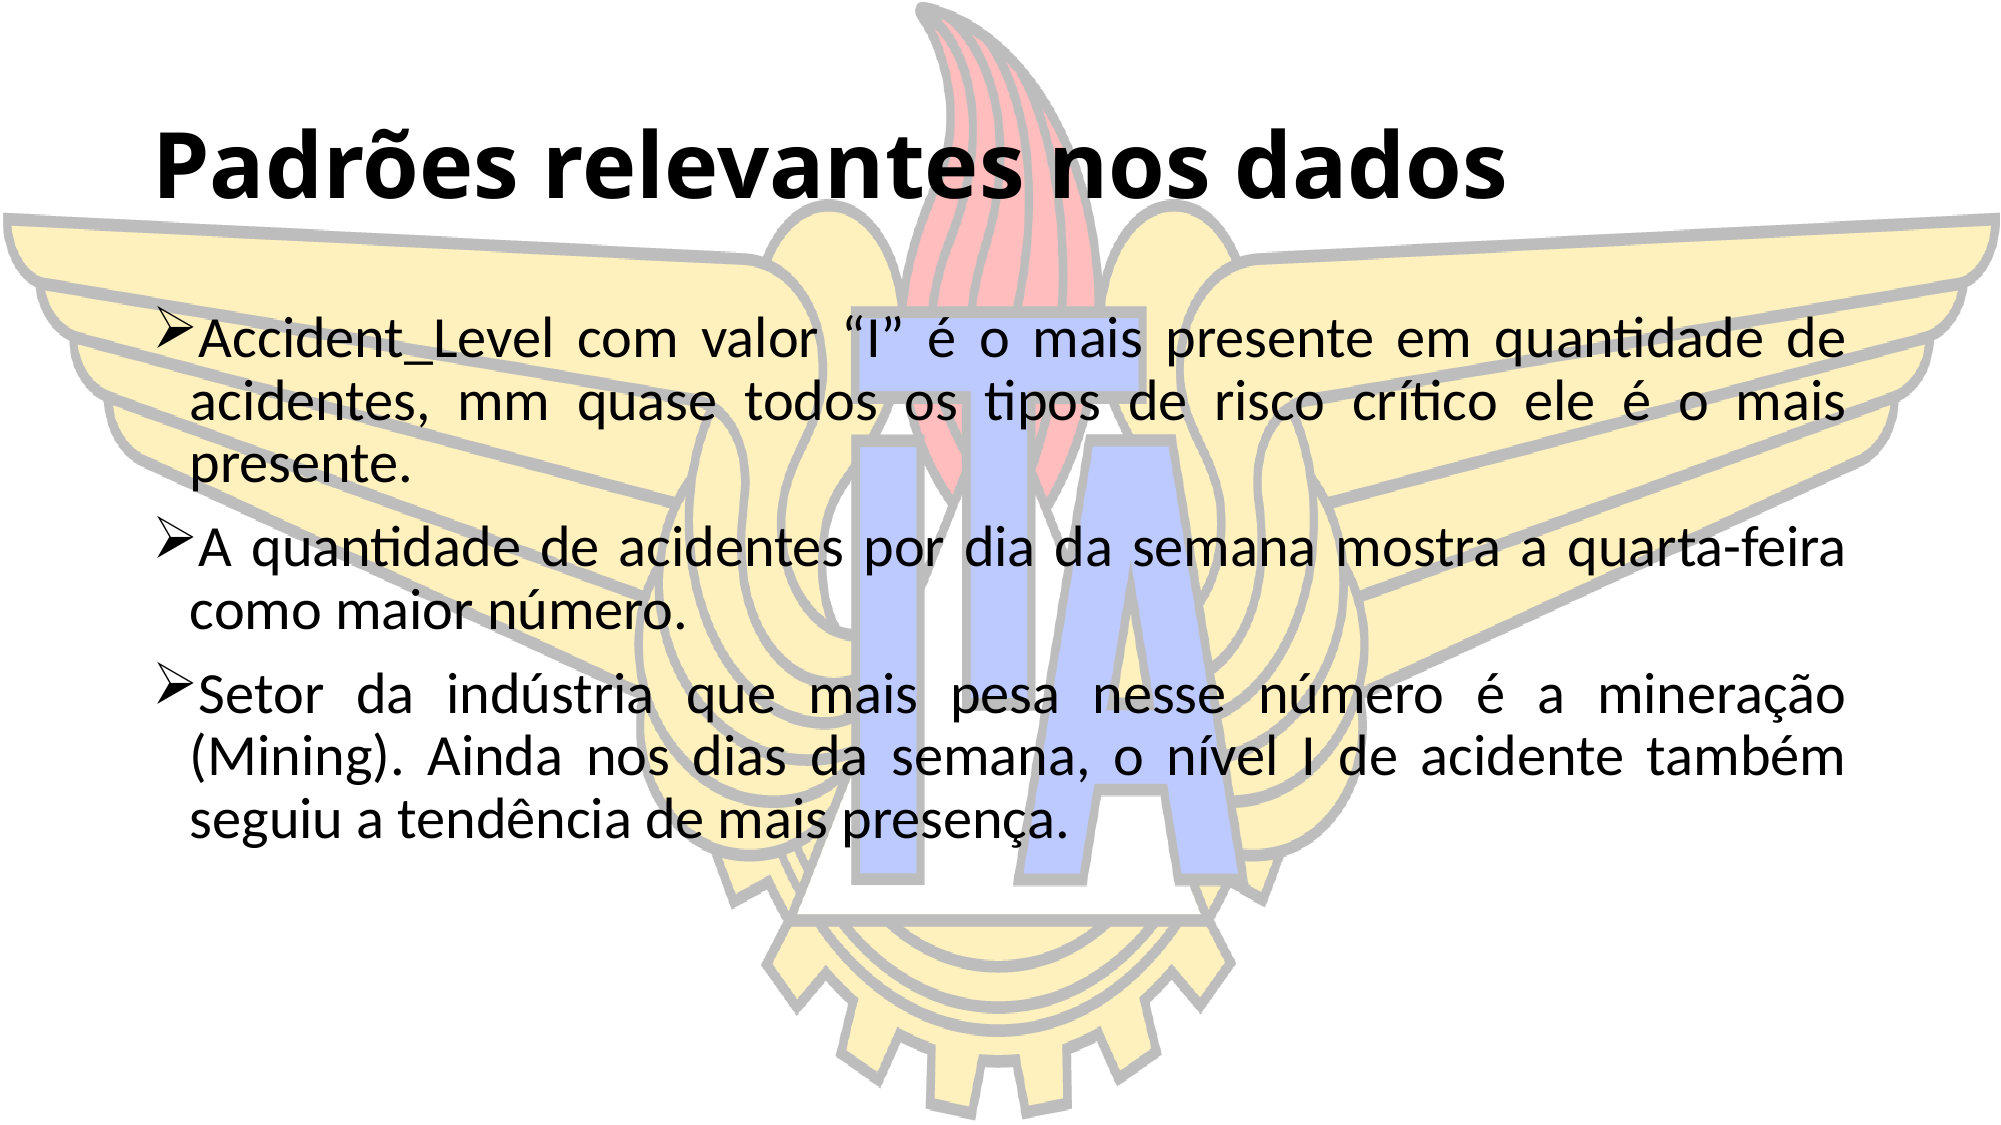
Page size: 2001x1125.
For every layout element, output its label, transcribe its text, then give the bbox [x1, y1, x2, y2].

title Padrões relevantes nos dados [137, 59, 1863, 278]
list Accident_Level com valor “I” é o mais presente em quantidade de acidentes, mm quase todos os tipos de risco crítico ele é o mais presente. A quantidade de acidentes por dia da semana mostra a quarta-feira como maior número. Setor da indústria que mais pesa nesse número é a mineração (Mining). Ainda nos dias da semana, o nível I de acidente também seguiu a tendência de mais presença. [137, 299, 1863, 1014]
